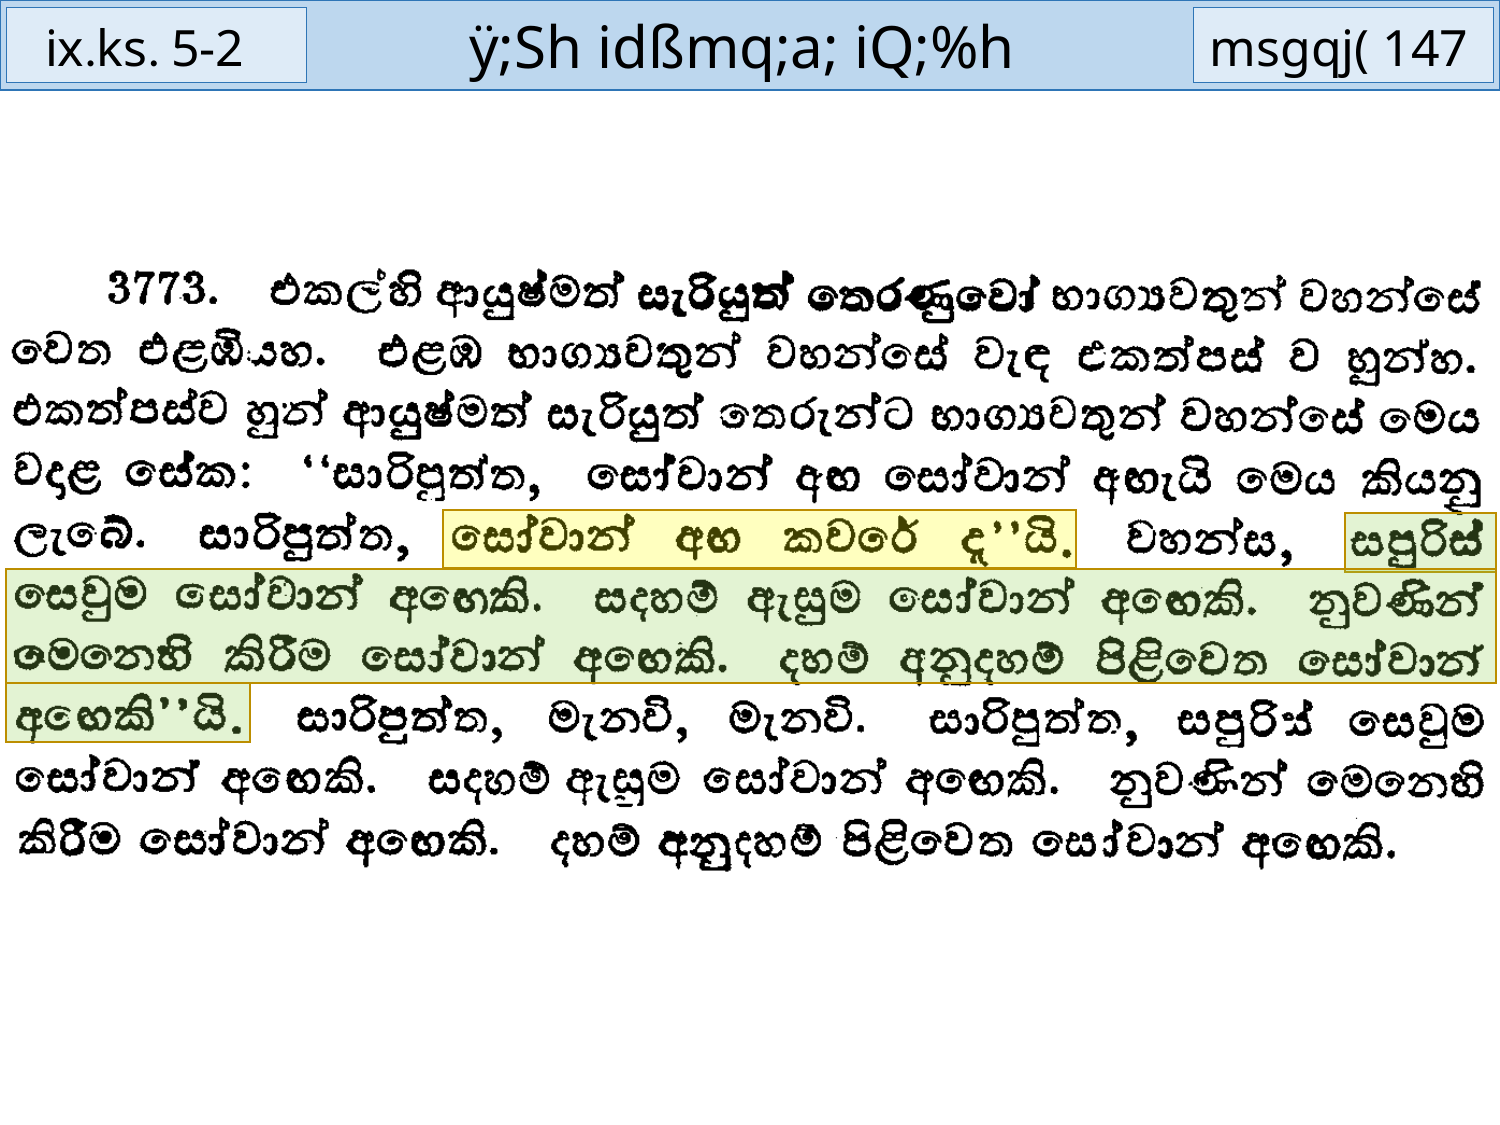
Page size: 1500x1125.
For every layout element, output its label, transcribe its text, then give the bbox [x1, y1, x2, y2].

picture [0, 249, 1500, 876]
text_box ÿ;Sh idßmq;a; iQ;%h [316, 9, 1184, 81]
text_box ix.ks. 5-2 [6, 10, 308, 82]
text_box msgqj( 147 [1194, 10, 1497, 82]
